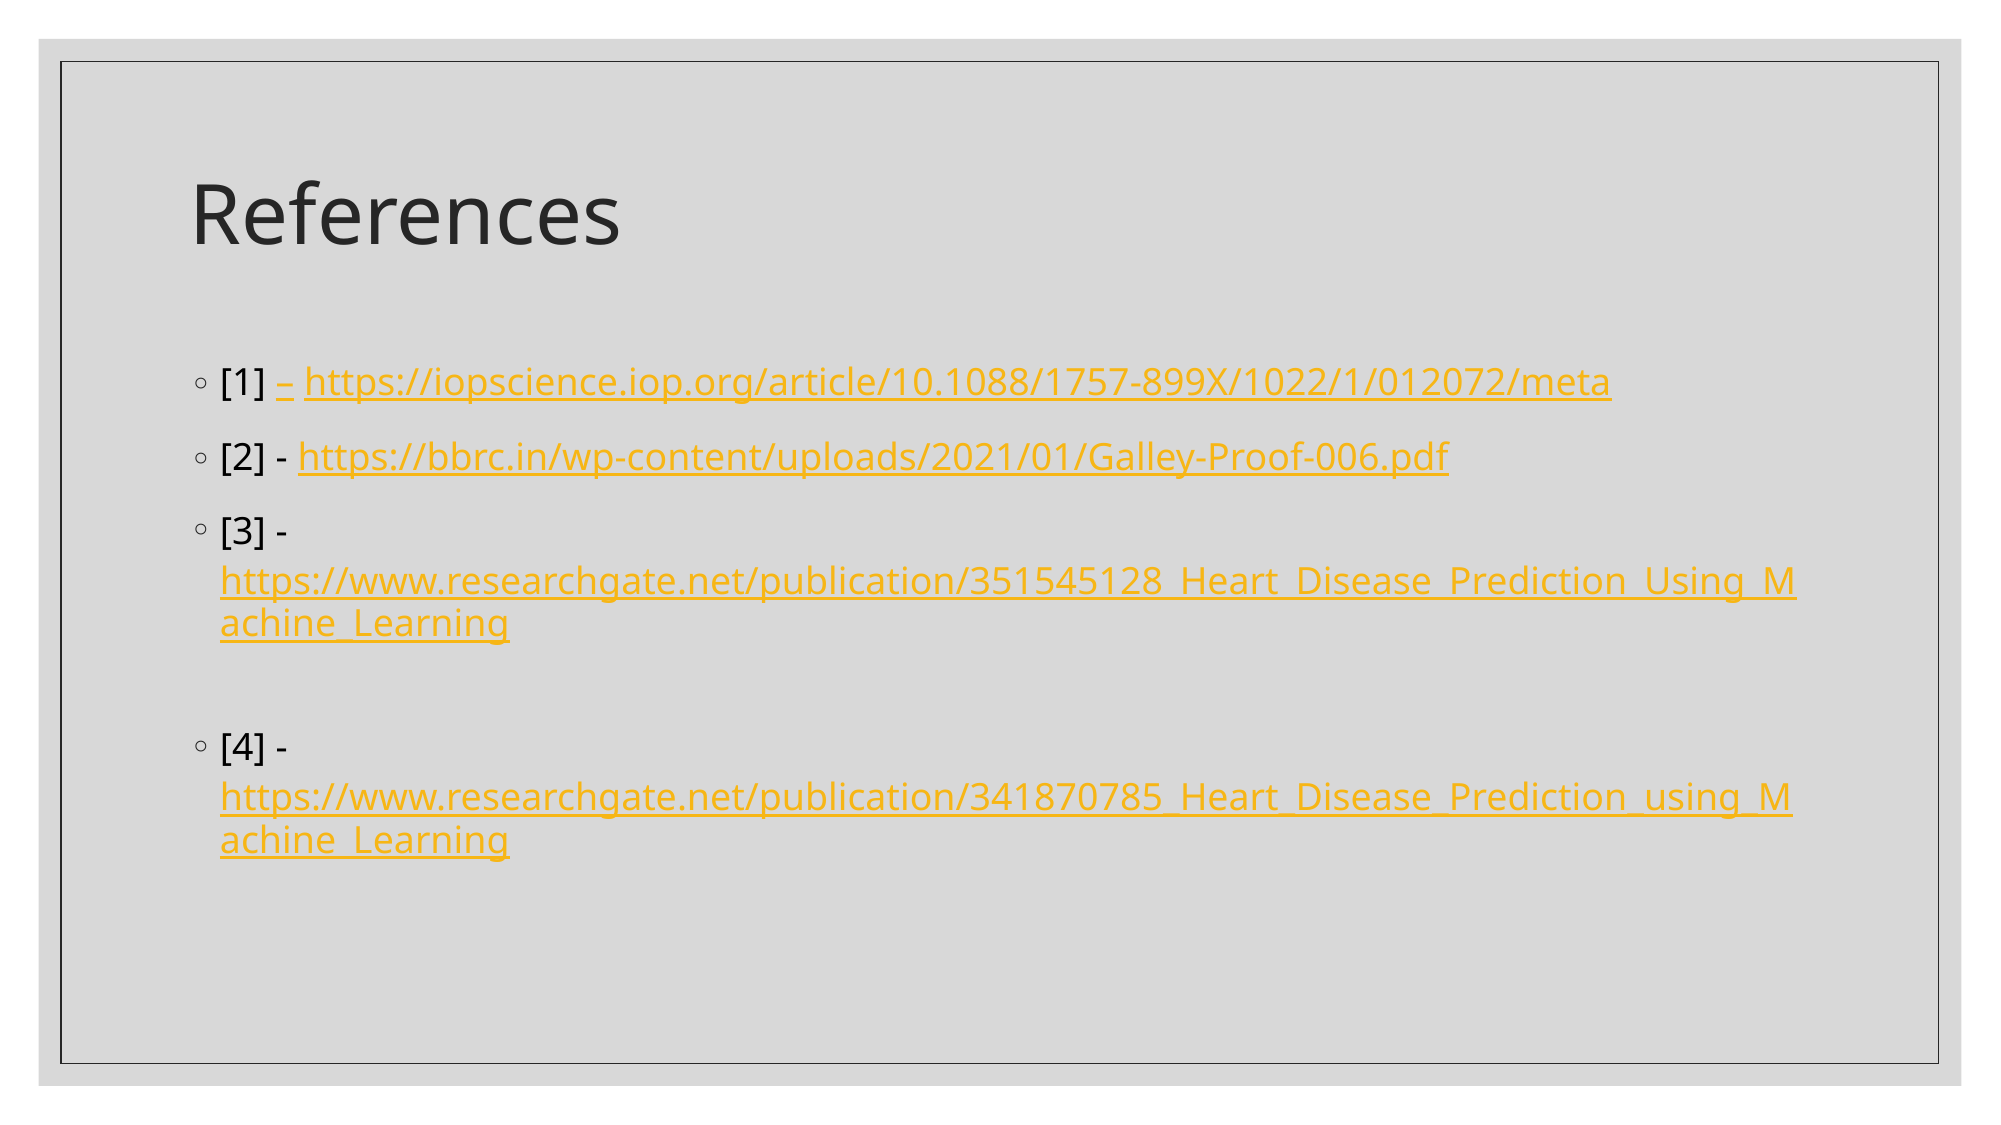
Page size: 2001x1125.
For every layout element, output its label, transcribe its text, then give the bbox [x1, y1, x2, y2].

list [1] – https://iopscience.iop.org/article/10.1088/1757-899X/1022/1/012072/meta [2] - https://bbrc.in/wp-content/uploads/2021/01/Galley-Proof-006.pdf [3] - https://www.researchgate.net/publication/351545128_Heart_Disease_Prediction_Using_Machine_Learning [4] - https://www.researchgate.net/publication/341870785_Heart_Disease_Prediction_using_Machine_Learning [174, 345, 1825, 977]
title References [174, 105, 1825, 331]
